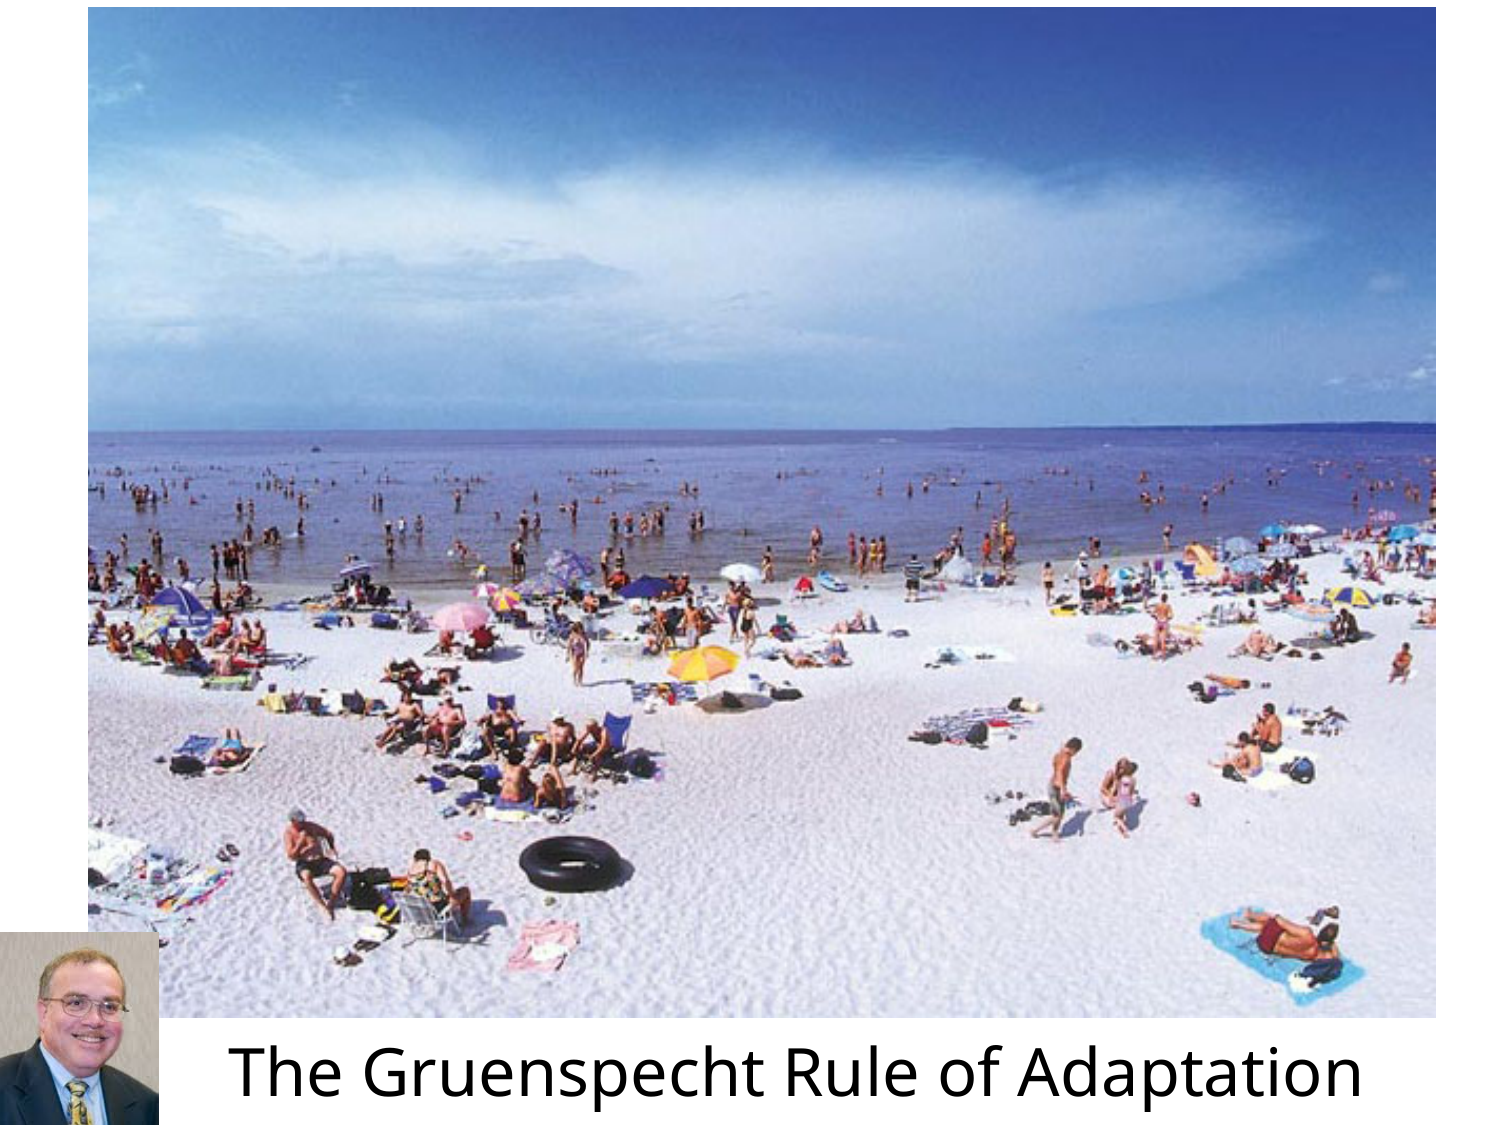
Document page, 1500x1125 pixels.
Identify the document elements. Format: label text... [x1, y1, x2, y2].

title The Gruenspecht Rule of Adaptation [163, 1024, 1435, 1125]
picture [0, 6, 1436, 1125]
